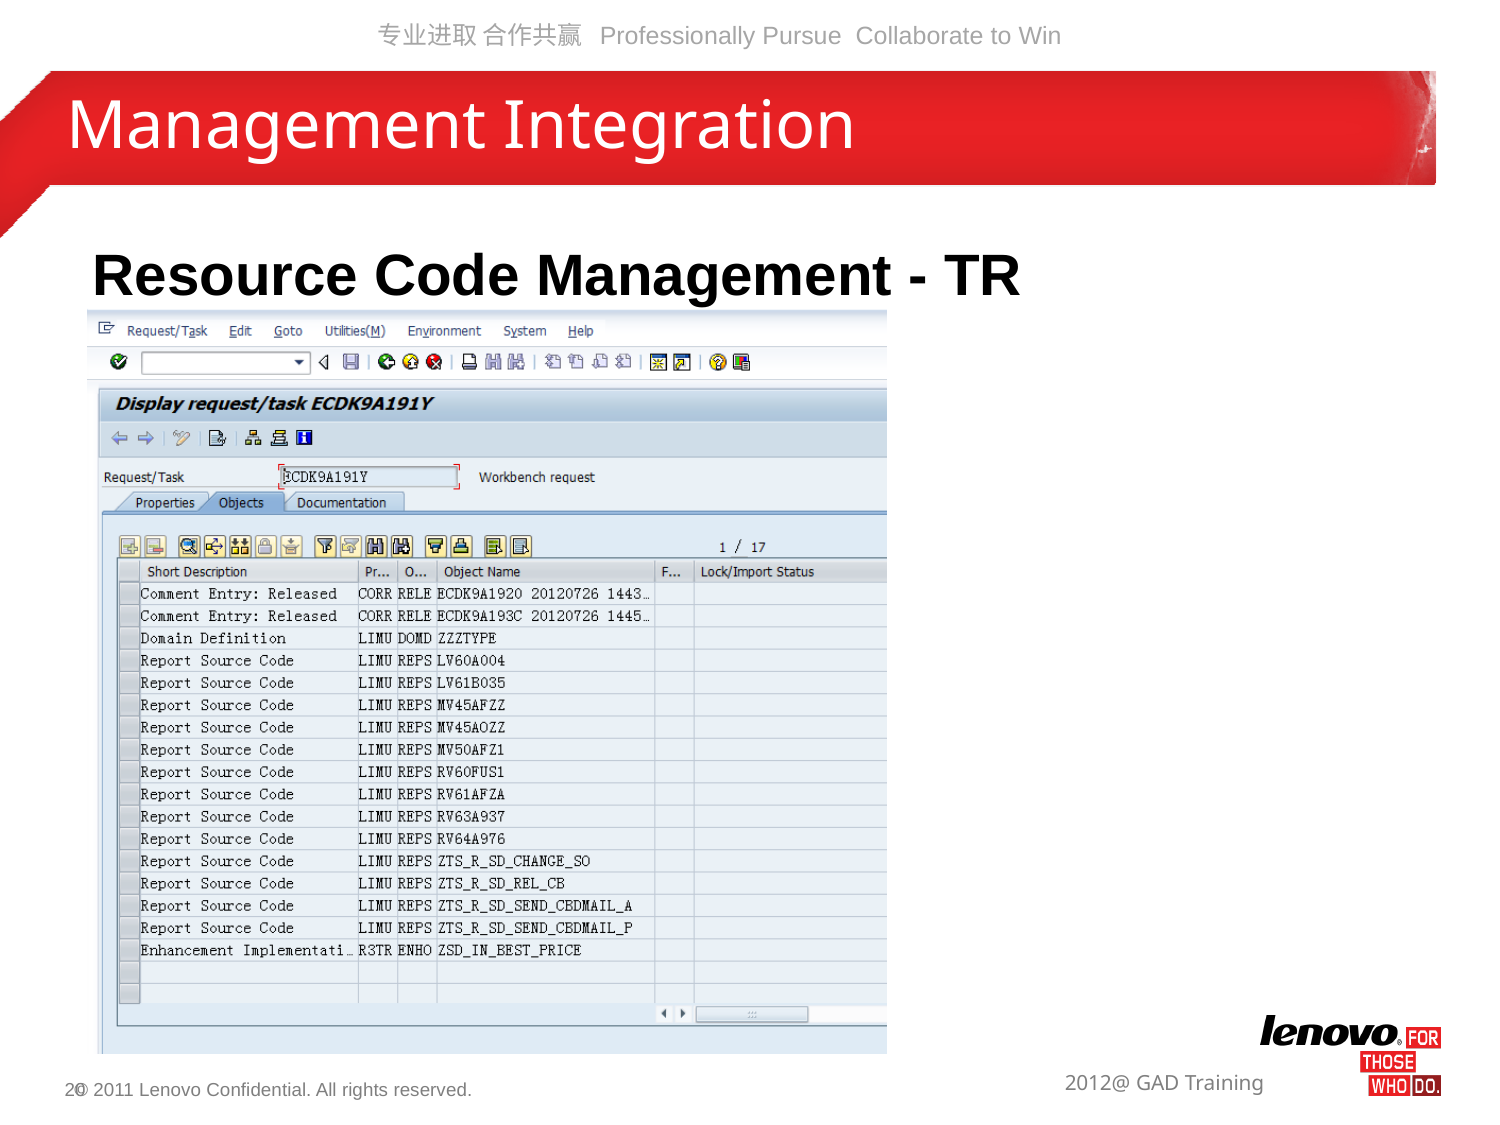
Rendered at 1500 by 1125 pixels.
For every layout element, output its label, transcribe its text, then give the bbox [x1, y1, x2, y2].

picture [1260, 1015, 1441, 1096]
picture [0, 0, 1500, 250]
picture [87, 307, 887, 1055]
text_box Resource Code Management - TR [93, 237, 1023, 308]
title Management Integration [51, 75, 1500, 172]
